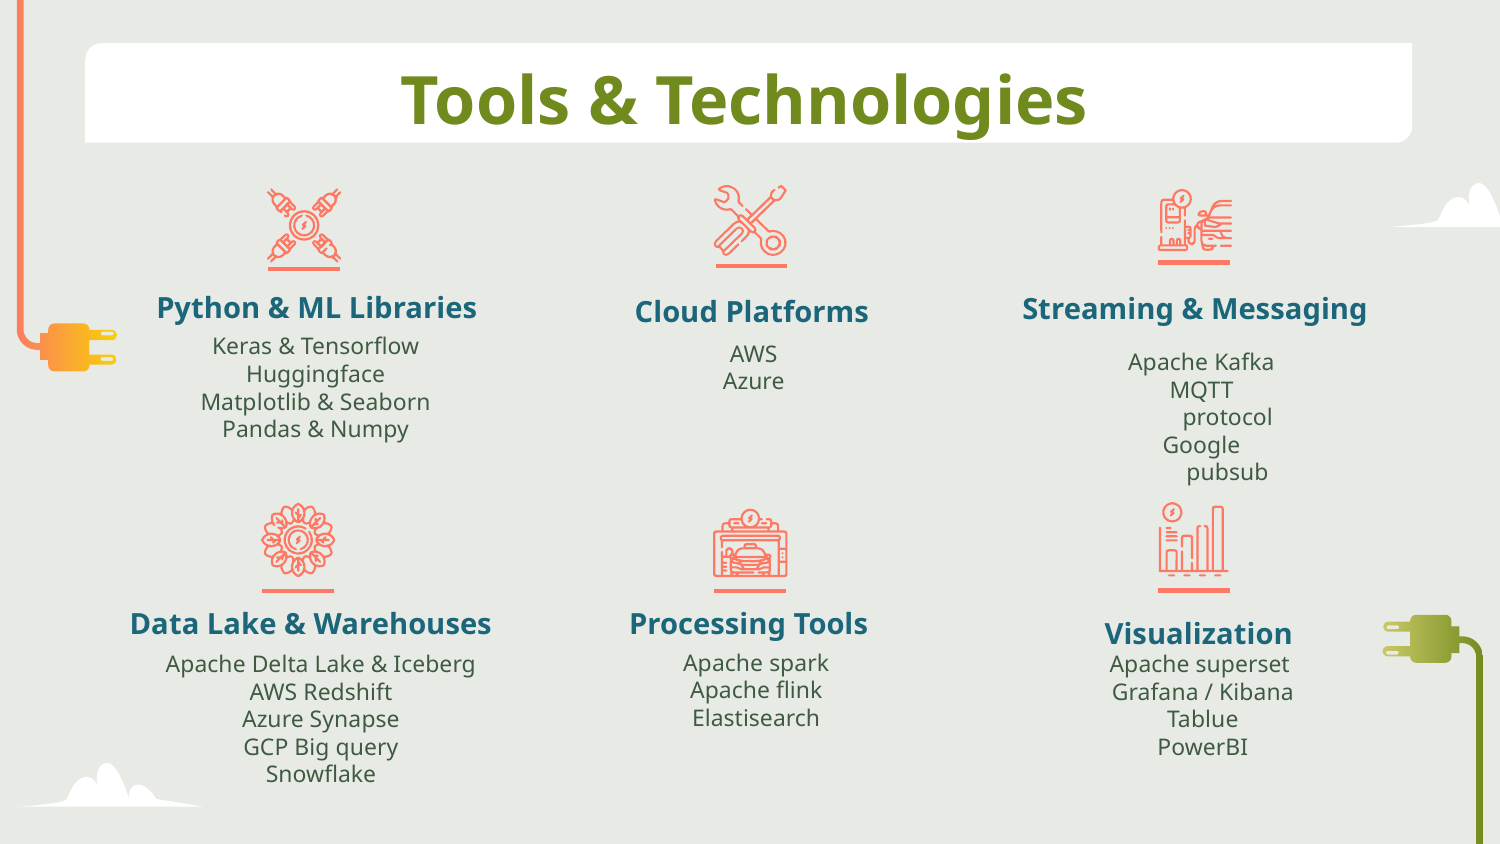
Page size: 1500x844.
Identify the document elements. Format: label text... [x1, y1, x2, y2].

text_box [260, 502, 336, 592]
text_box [266, 188, 342, 270]
subtitle Visualization [1084, 605, 1314, 635]
subtitle Processing Tools [580, 595, 917, 656]
subtitle Cloud Platforms [530, 283, 973, 344]
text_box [713, 184, 787, 267]
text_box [712, 508, 788, 592]
subtitle Keras & Tensorflow Huggingface Matplotlib & Seaborn Pandas & Numpy [156, 317, 453, 444]
subtitle Apache spark Apache flink Elastisearch [632, 633, 858, 744]
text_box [1157, 188, 1233, 263]
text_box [1157, 501, 1230, 591]
title Tools & Technologies [111, 42, 1378, 138]
subtitle Data Lake & Warehouses [96, 595, 526, 656]
text_box [85, 43, 1413, 143]
subtitle Apache Delta Lake & Iceberg AWS Redshift Azure Synapse GCP Big query Snowflake [111, 635, 508, 781]
subtitle Streaming & Messaging [977, 279, 1414, 340]
subtitle Apache Kafka MQTT protocol Google pubsub [1085, 332, 1296, 444]
subtitle Apache superset Grafana / Kibana Tablue PowerBI [1023, 635, 1360, 781]
subtitle AWS Azure [679, 324, 806, 415]
subtitle Python & ML Libraries [96, 279, 538, 340]
